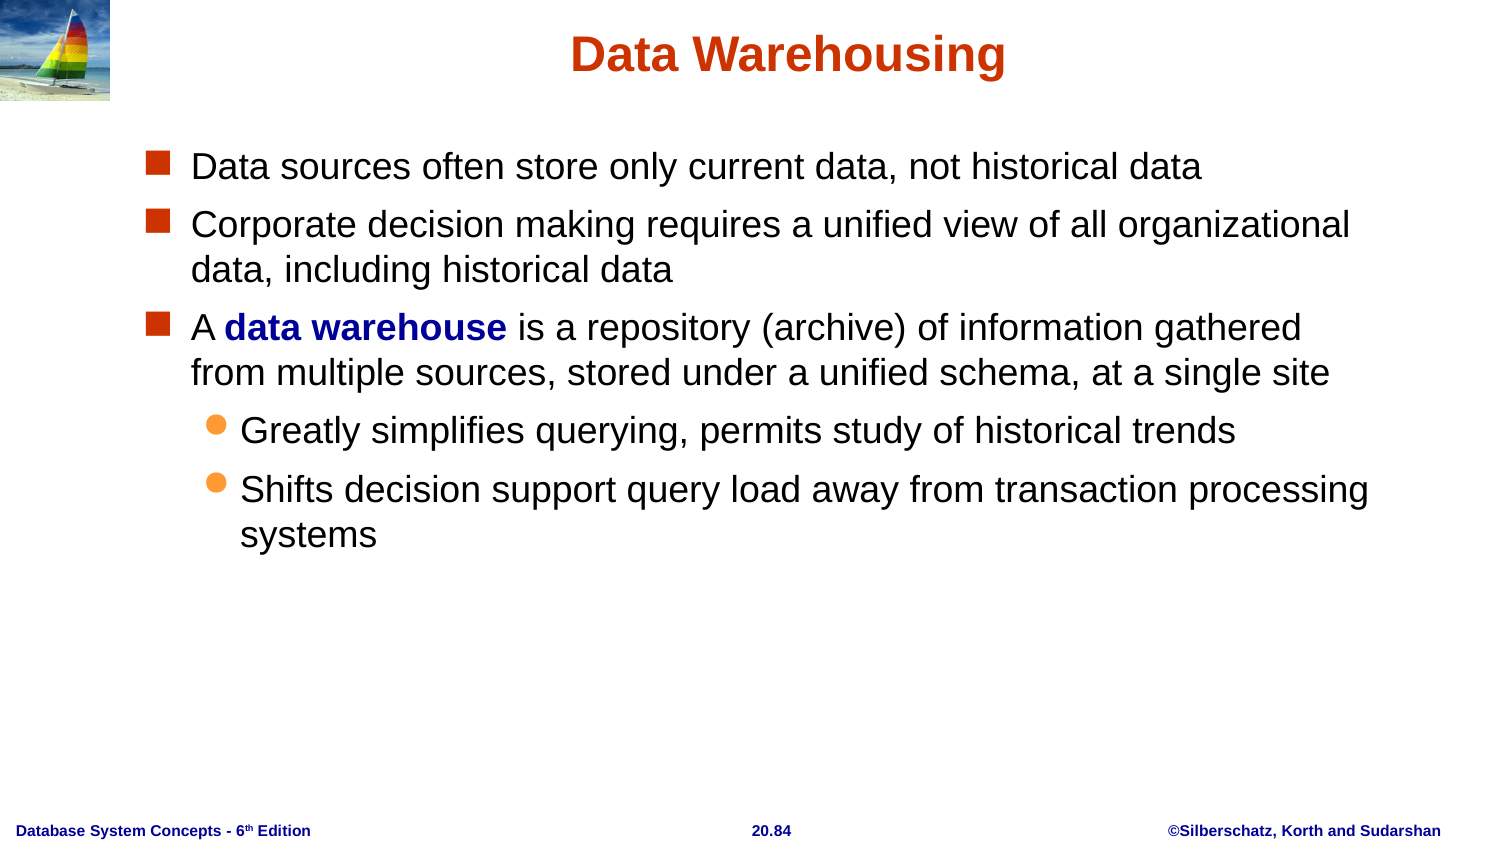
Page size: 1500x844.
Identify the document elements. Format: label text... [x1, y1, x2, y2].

picture [0, 0, 110, 101]
title Data Warehousing [125, 14, 1452, 90]
list Data sources often store only current data, not historical data Corporate decision making requires a unified view of all organizational data, including historical data A data warehouse is a repository (archive) of information gathered from multiple sources, stored under a unified schema, at a single site Greatly simplifies querying, permits study of historical trends Shifts decision support query load away from transaction processing systems [133, 134, 1391, 738]
